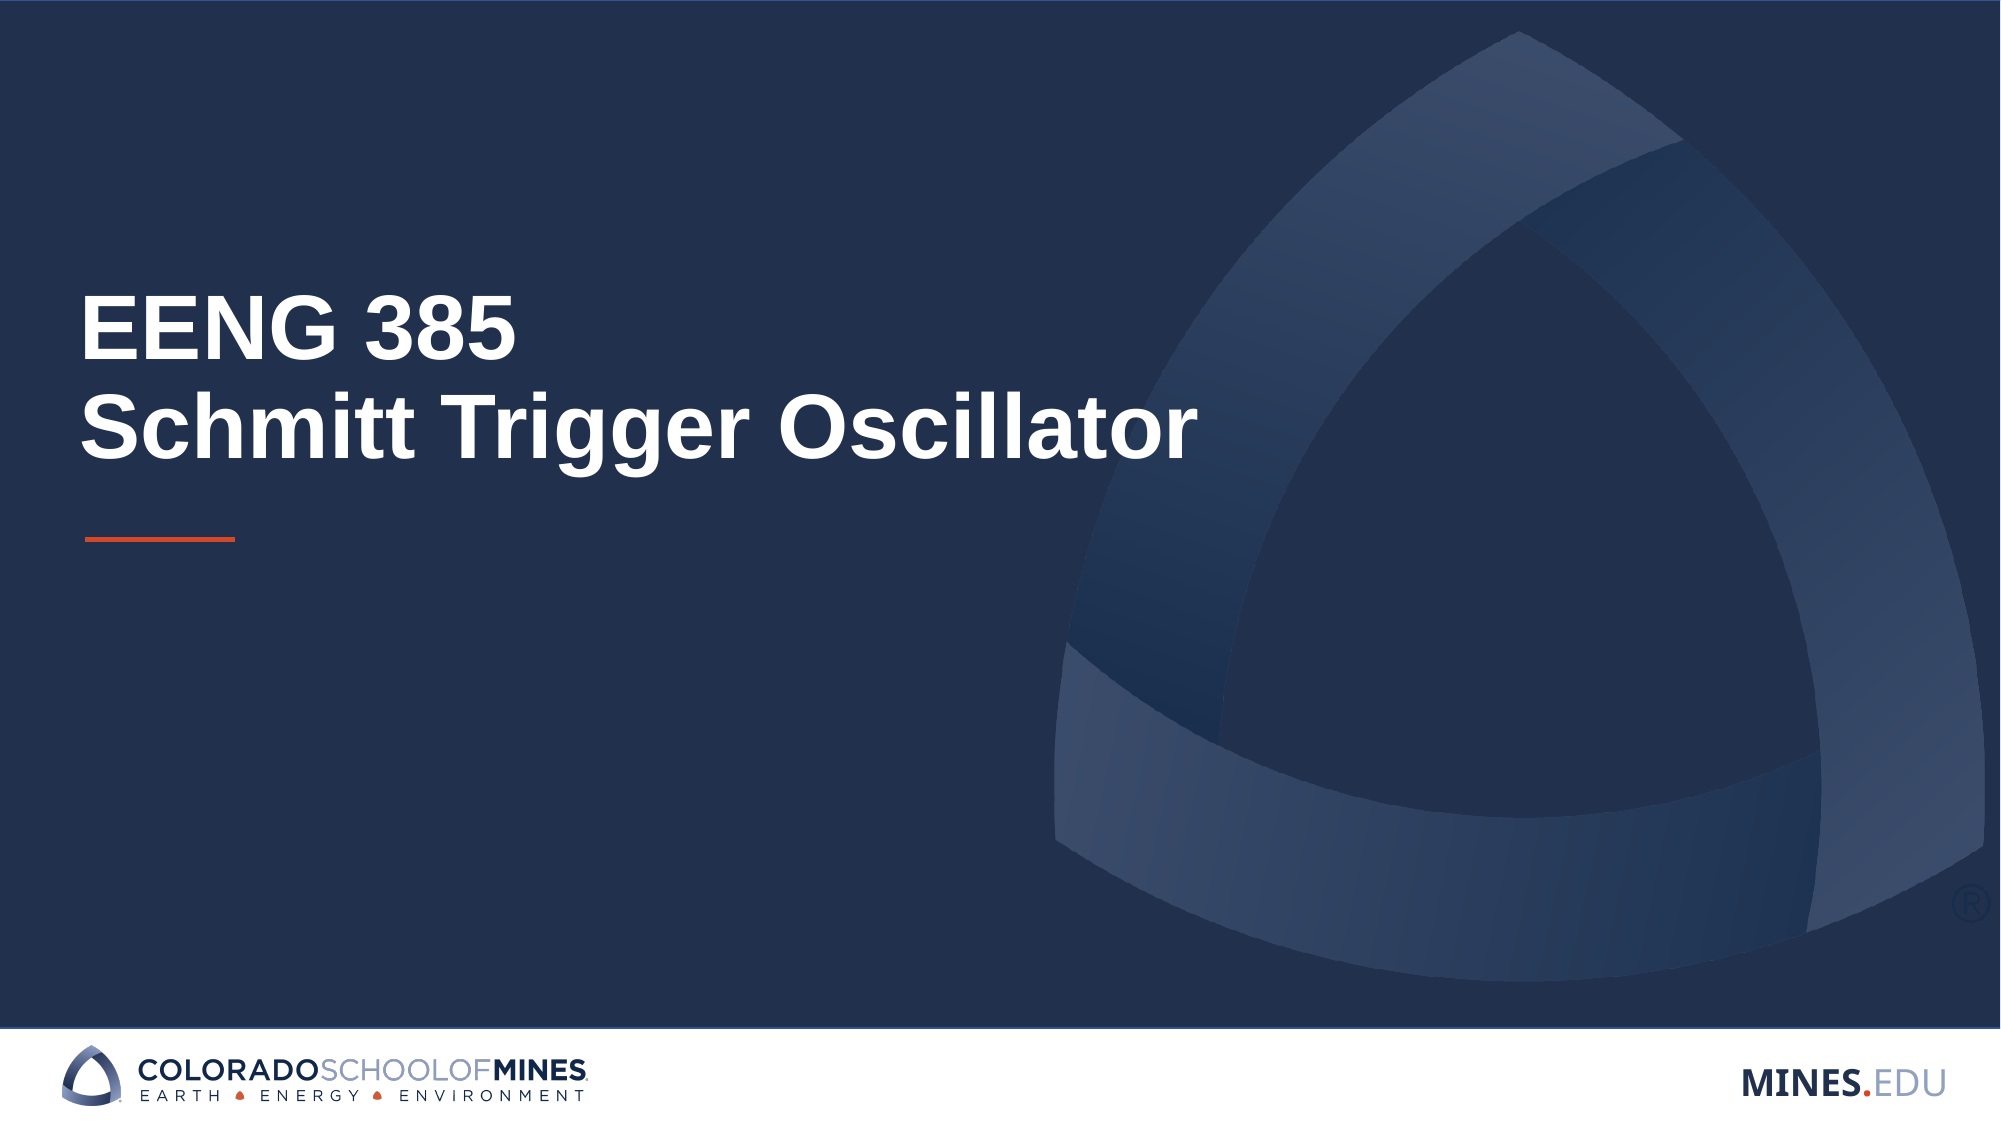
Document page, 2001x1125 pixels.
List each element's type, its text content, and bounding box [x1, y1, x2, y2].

title EENG 385 Schmitt Trigger Oscillator [64, 272, 1838, 486]
picture [62, 1045, 588, 1106]
